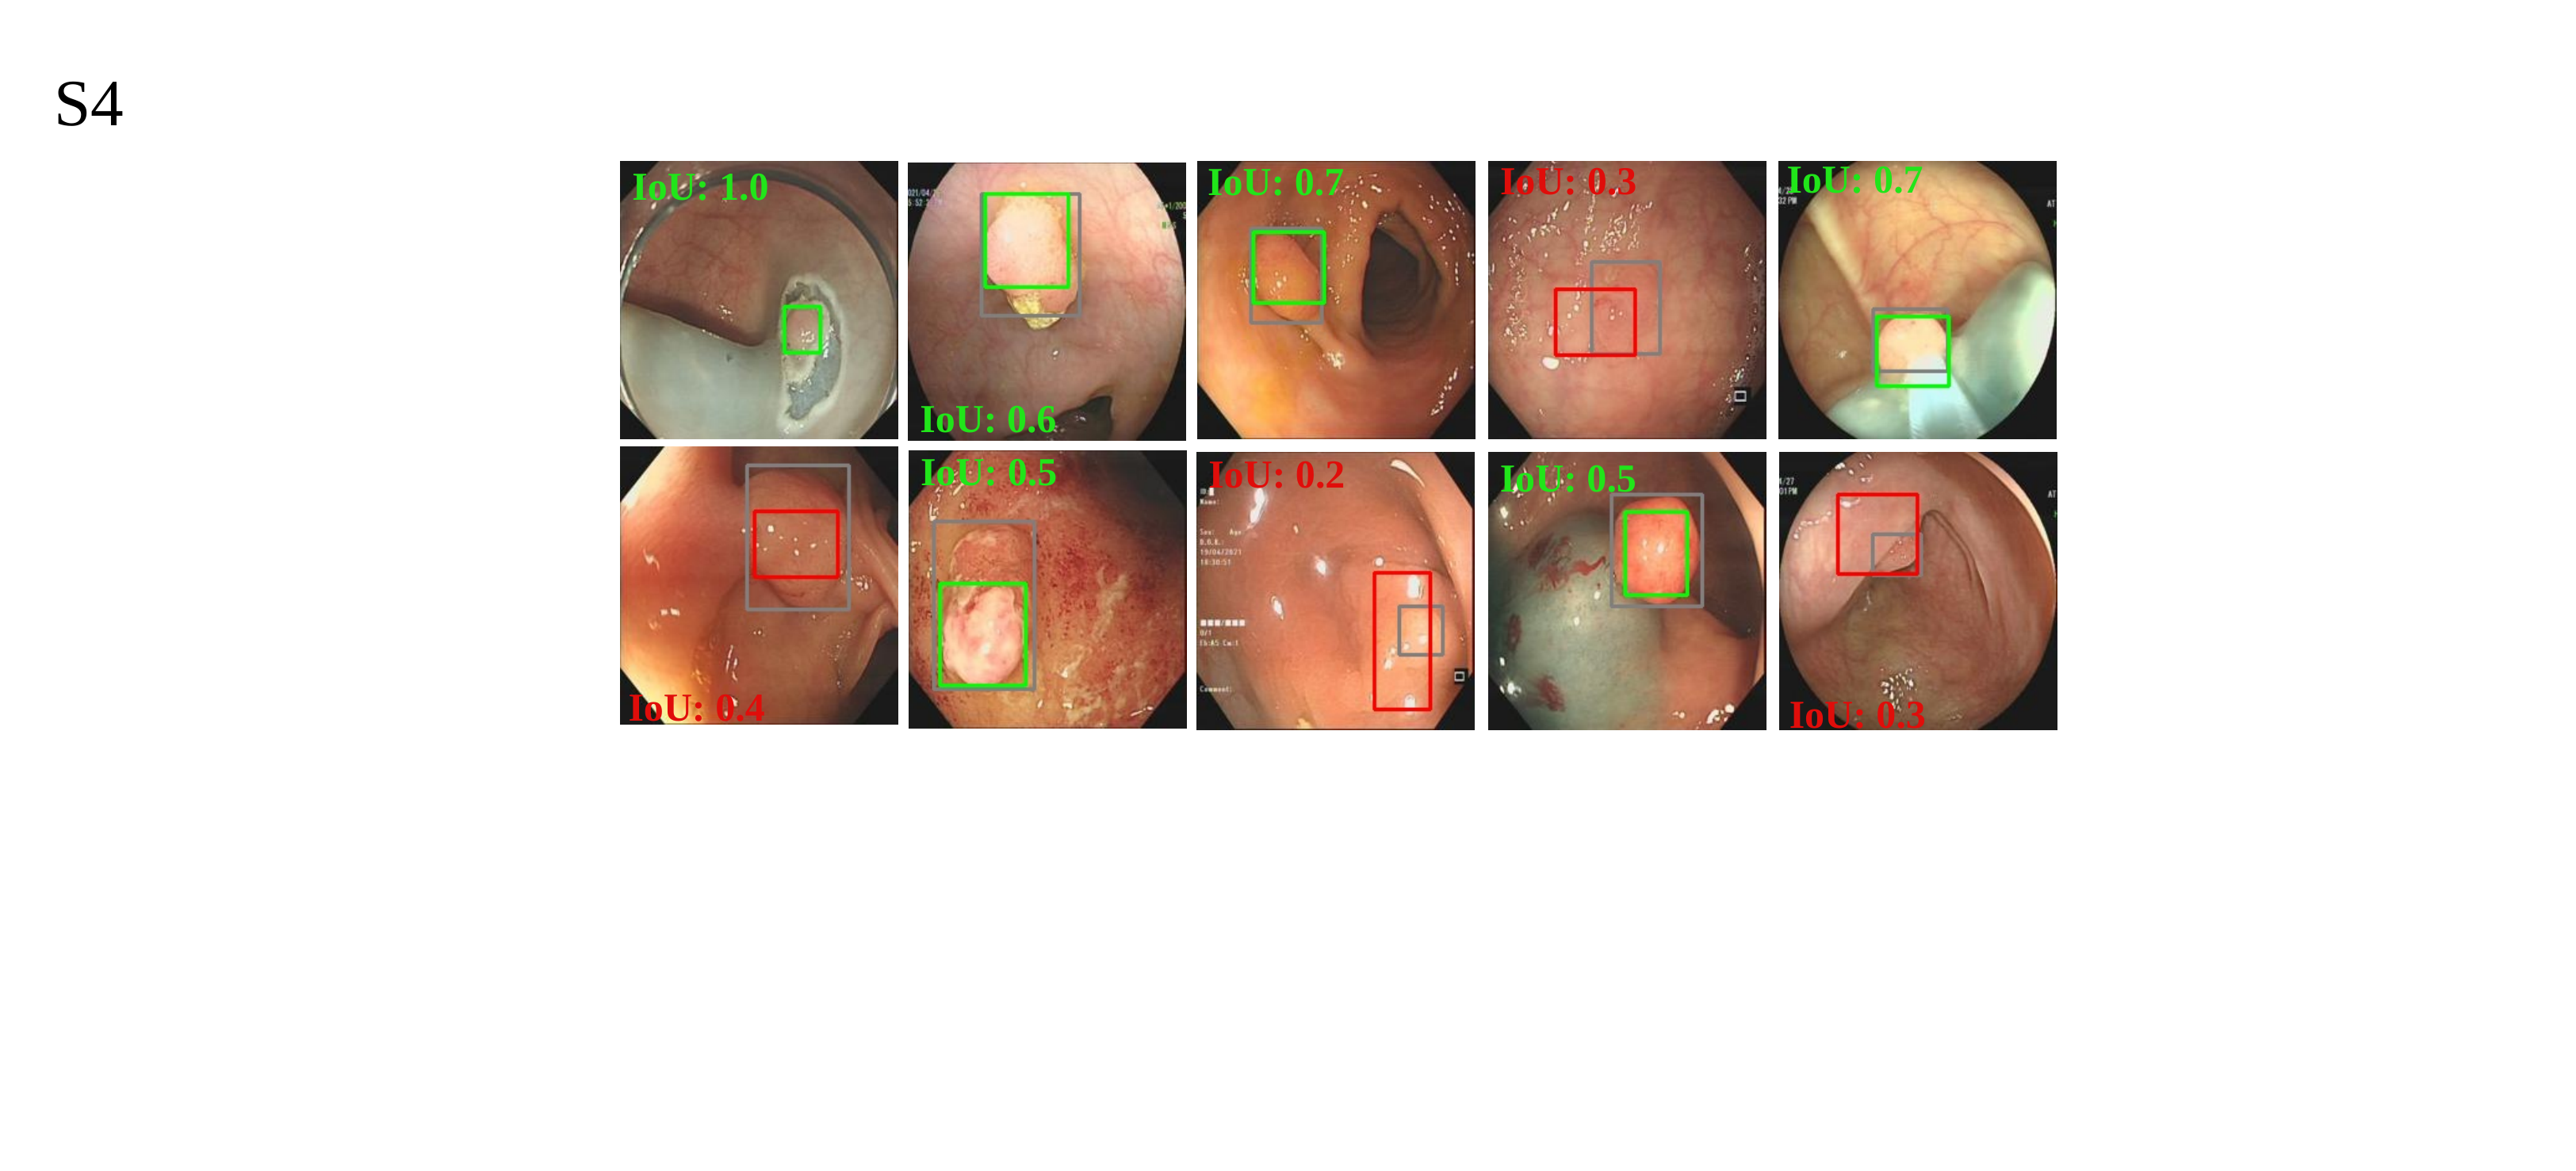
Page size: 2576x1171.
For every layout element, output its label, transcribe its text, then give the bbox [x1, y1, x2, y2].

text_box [1196, 442, 1476, 731]
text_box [908, 163, 1187, 440]
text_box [620, 155, 899, 439]
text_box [1777, 452, 2058, 744]
text_box S4 [42, 53, 427, 145]
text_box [1195, 149, 1476, 439]
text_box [908, 440, 1187, 729]
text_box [1774, 147, 2057, 439]
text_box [616, 446, 899, 737]
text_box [1487, 148, 1766, 439]
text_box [1487, 446, 1766, 731]
